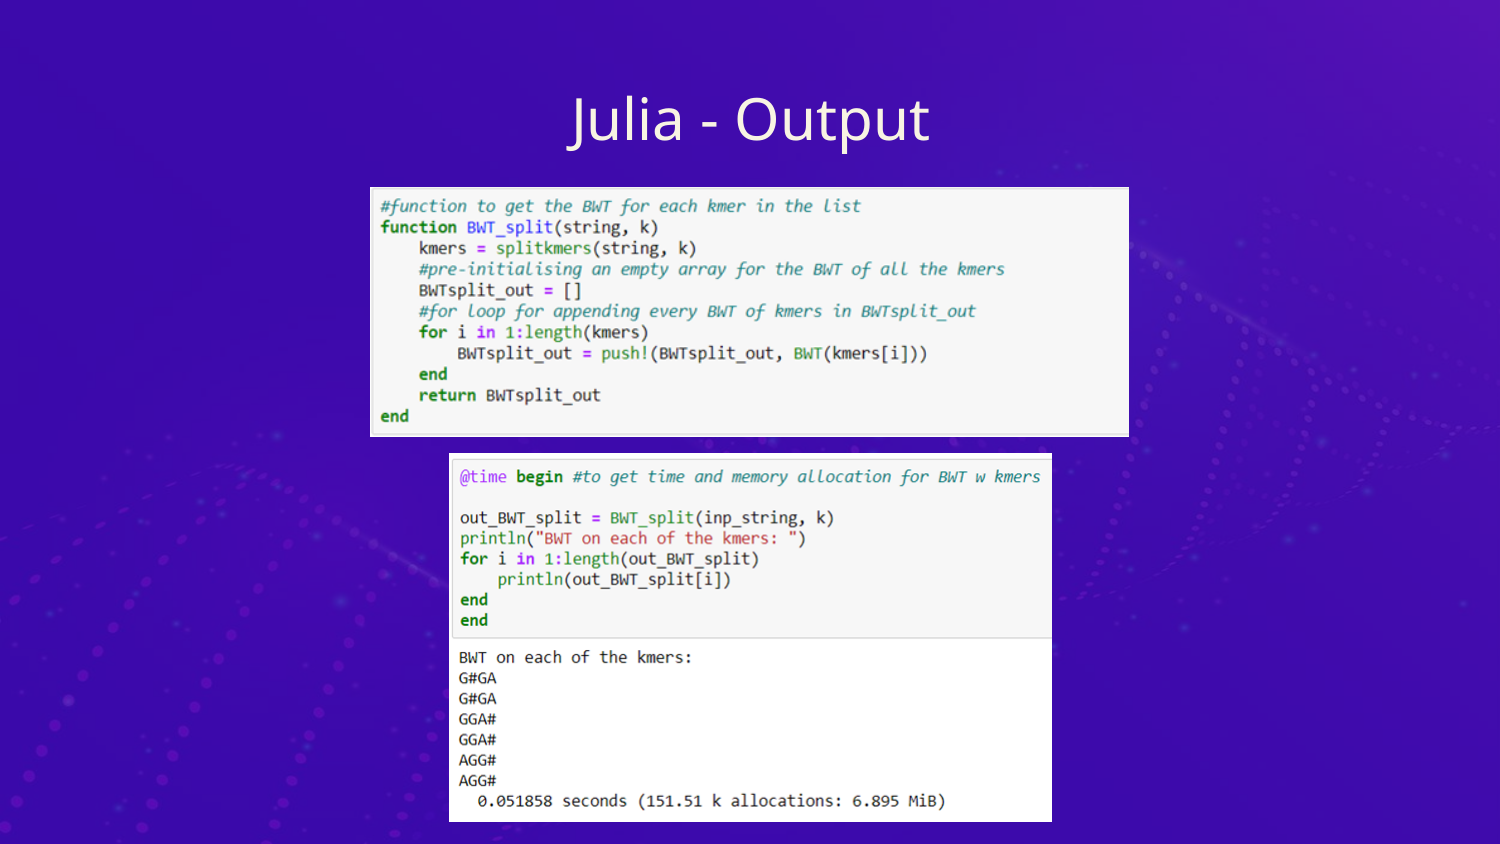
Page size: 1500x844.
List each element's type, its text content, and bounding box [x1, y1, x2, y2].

picture [370, 187, 1130, 437]
picture [449, 453, 1053, 822]
title Julia - Output [116, 82, 1385, 188]
